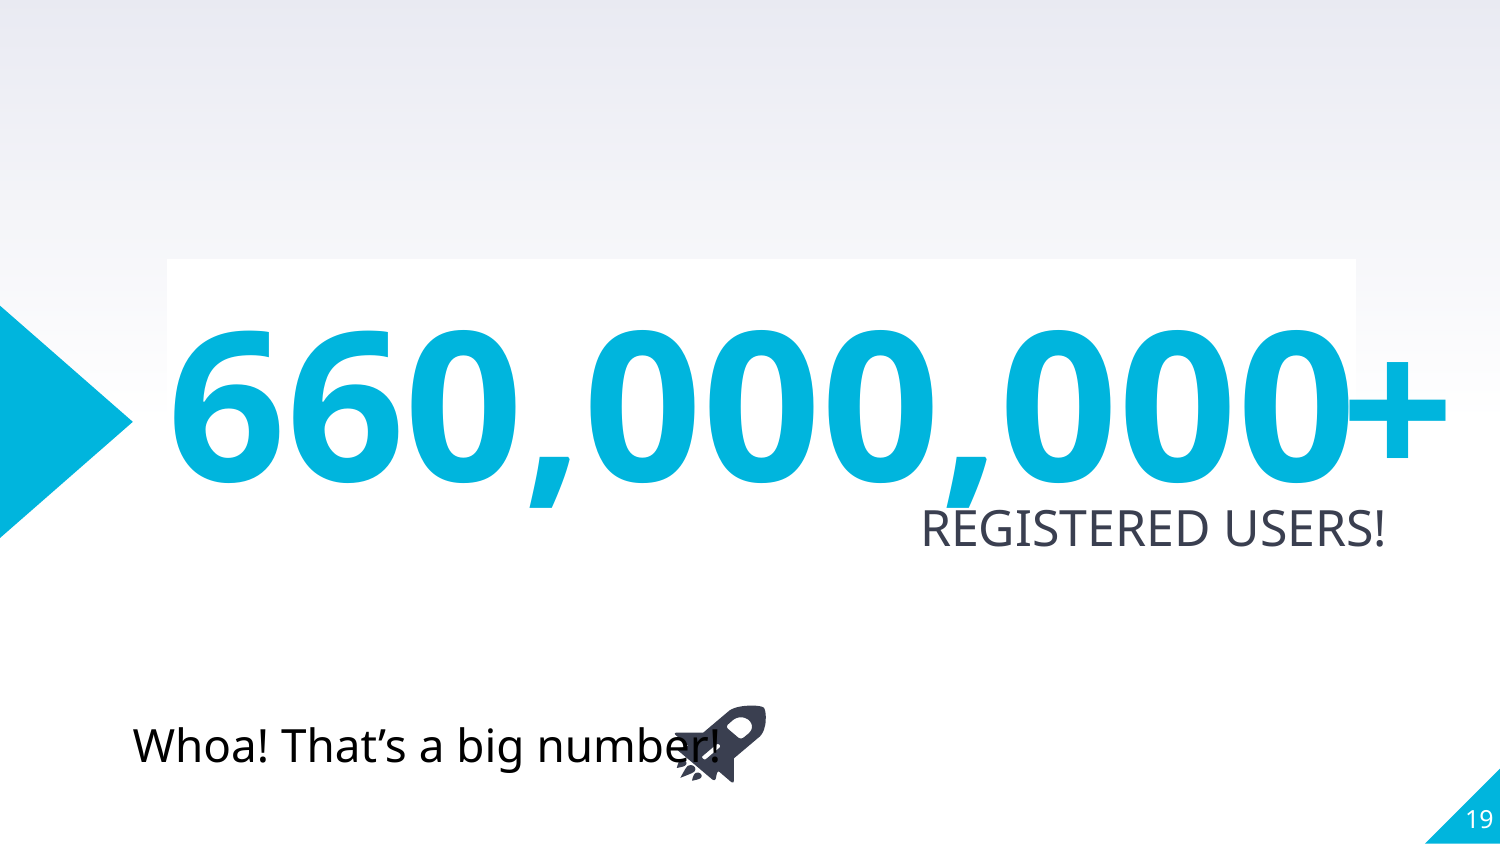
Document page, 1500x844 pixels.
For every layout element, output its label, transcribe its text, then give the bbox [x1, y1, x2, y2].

text_box [0, 305, 133, 538]
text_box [674, 705, 767, 783]
subtitle REGISTERED USERS! [167, 490, 1388, 576]
text_box + [1326, 267, 1500, 536]
title 660,000,000 [167, 305, 1326, 490]
text_box Whoa! That’s a big number! [117, 701, 766, 787]
slide_number ‹#› [1418, 760, 1494, 838]
